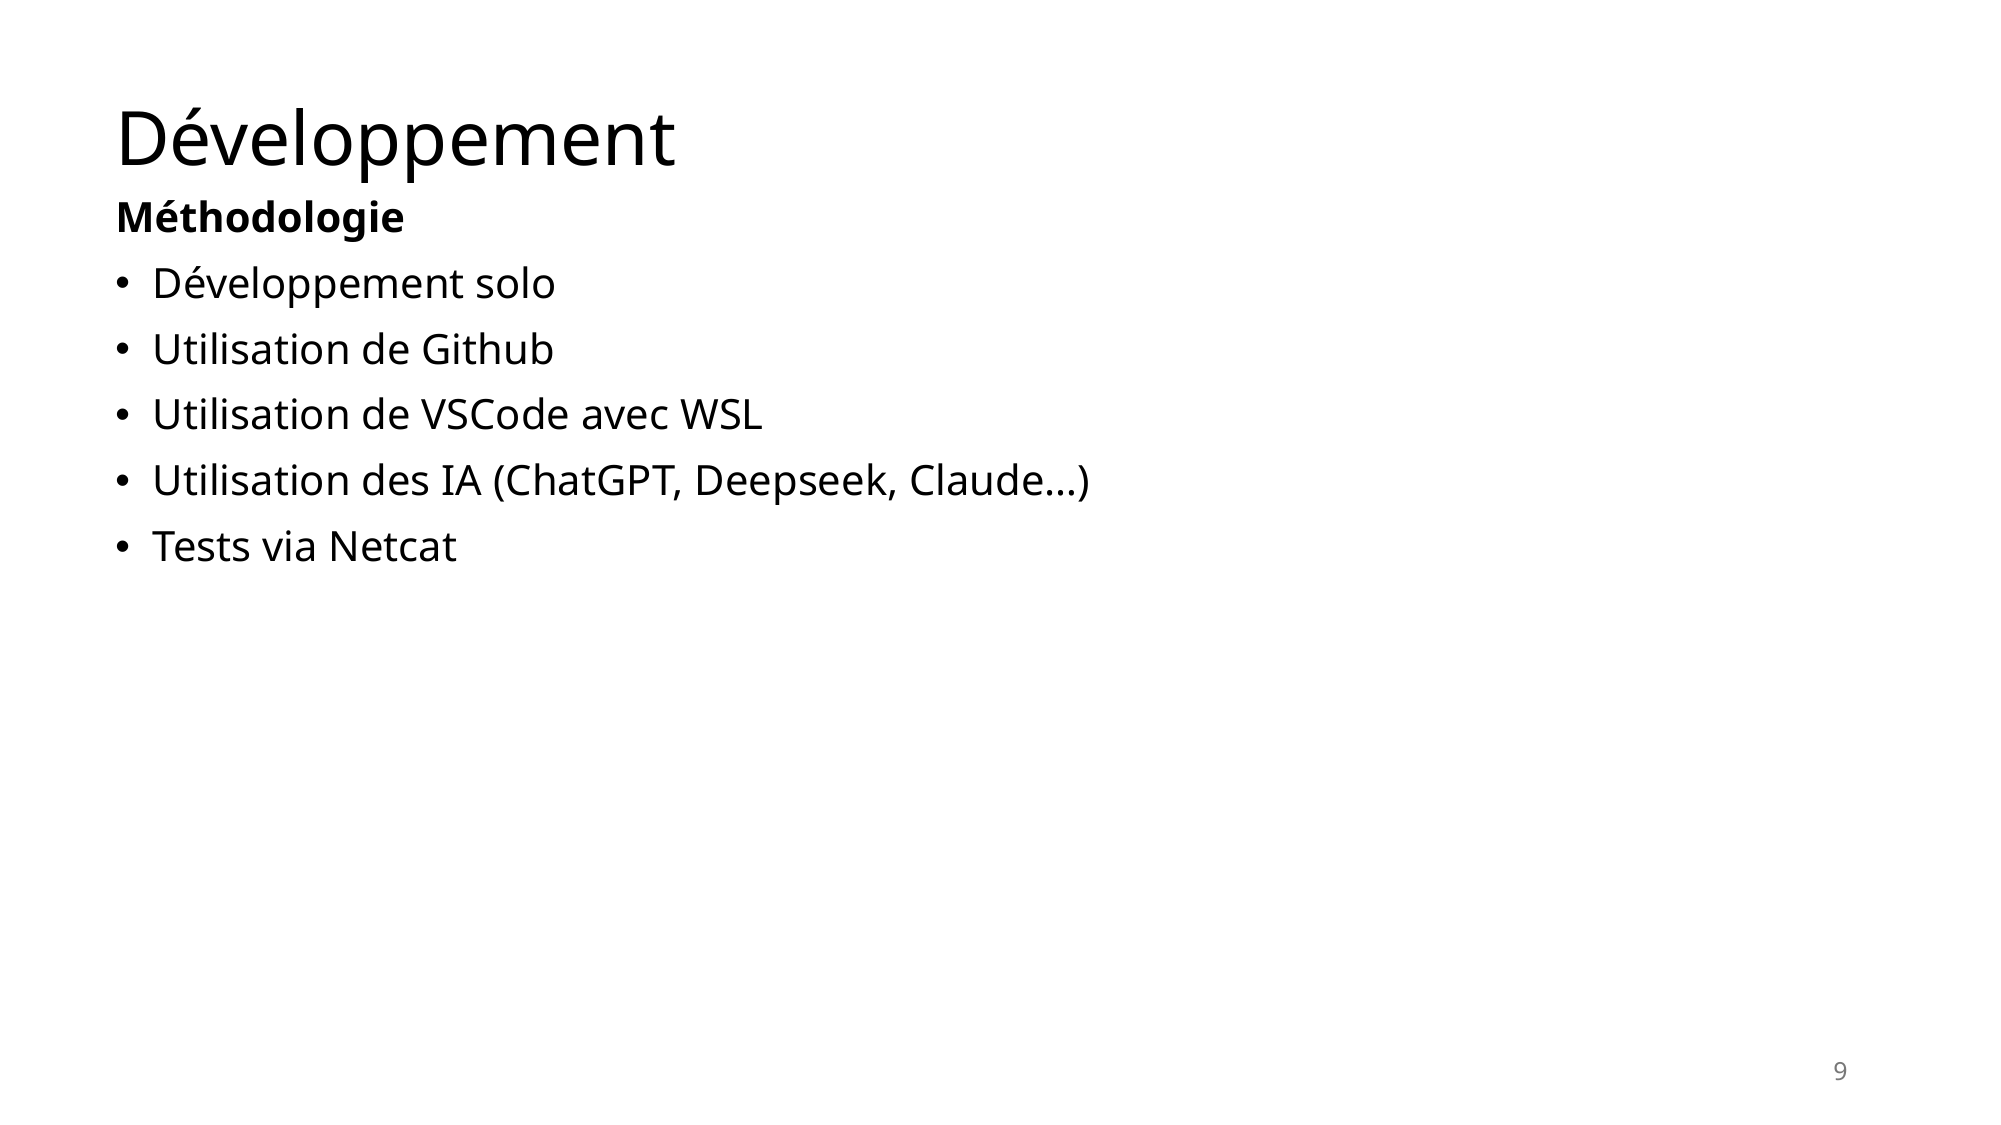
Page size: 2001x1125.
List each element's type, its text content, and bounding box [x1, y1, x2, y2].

list Méthodologie Développement solo Utilisation de Github Utilisation de VSCode avec WSL Utilisation des IA (ChatGPT, Deepseek, Claude…) Tests via Netcat [100, 188, 1734, 1085]
slide_number 9 [1412, 1042, 1863, 1103]
text_box Développement [100, 55, 1134, 188]
